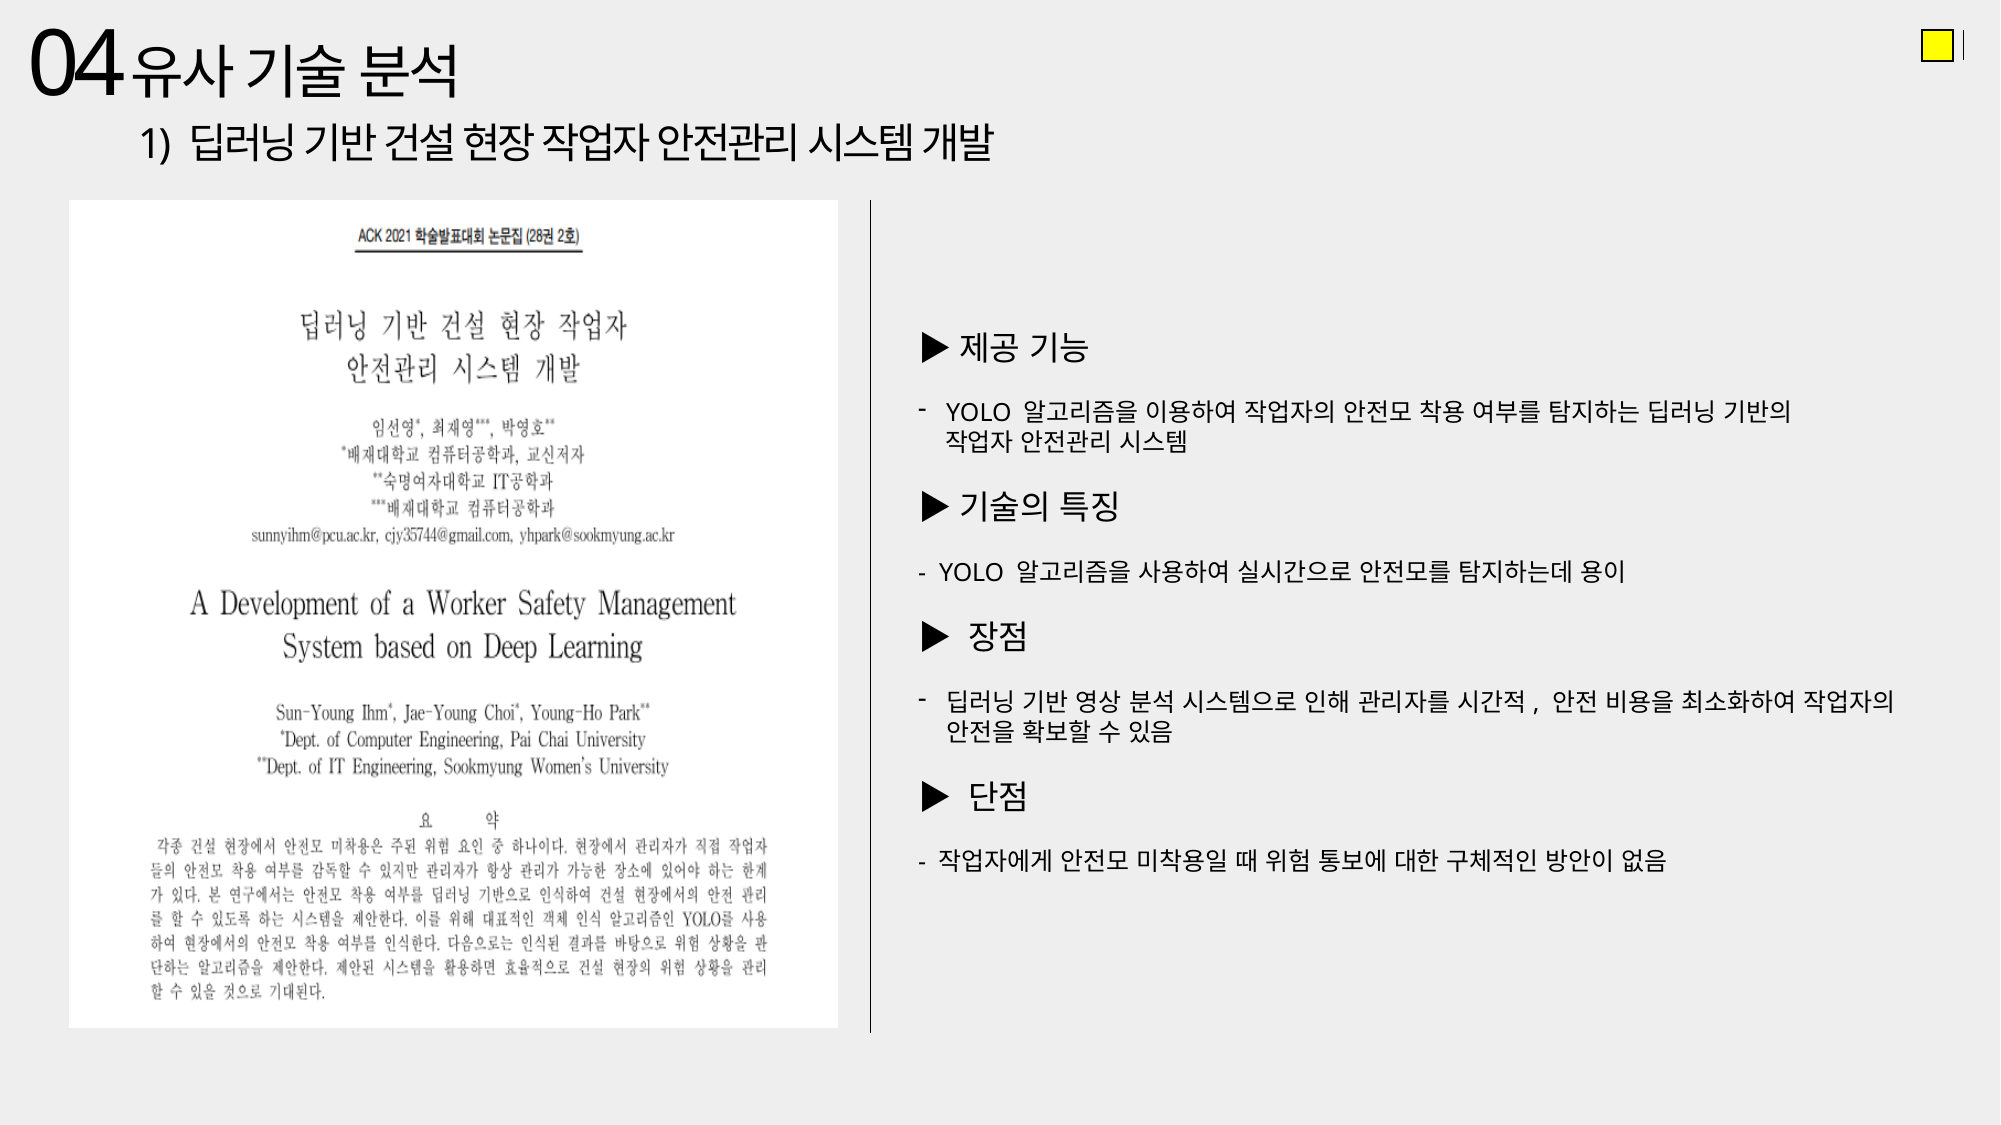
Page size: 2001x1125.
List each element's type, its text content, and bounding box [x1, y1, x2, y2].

text_box 1) 딥러닝 기반 건설 현장 작업자 안전관리 시스템 개발 [123, 108, 1452, 174]
text_box 유사 기술 분석 [116, 27, 554, 113]
text_box ▶제공 기능 YOLO 알고리즘을 이용하여 작업자의 안전모 착용 여부를 탐지하는 딥러닝 기반의 작업자 안전관리 시스템 ▶기술의 특징 - YOLO 알고리즘을 사용하여 실시간으로 안전모를 탐지하는데 용이 ▶ 장점 딥러닝 기반 영상 분석 시스템으로 인해 관리자를 시간적, 안전 비용을 최소화하여 작업자의 안전을 확보할 수 있음 ▶ 단점 - 작업자에게 안전모 미착용일 때 위험 통보에 대한 구체적인 방안이 없음 [902, 184, 1912, 1018]
text_box 04 [12, 0, 234, 139]
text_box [1921, 30, 1964, 62]
picture [69, 200, 838, 1028]
